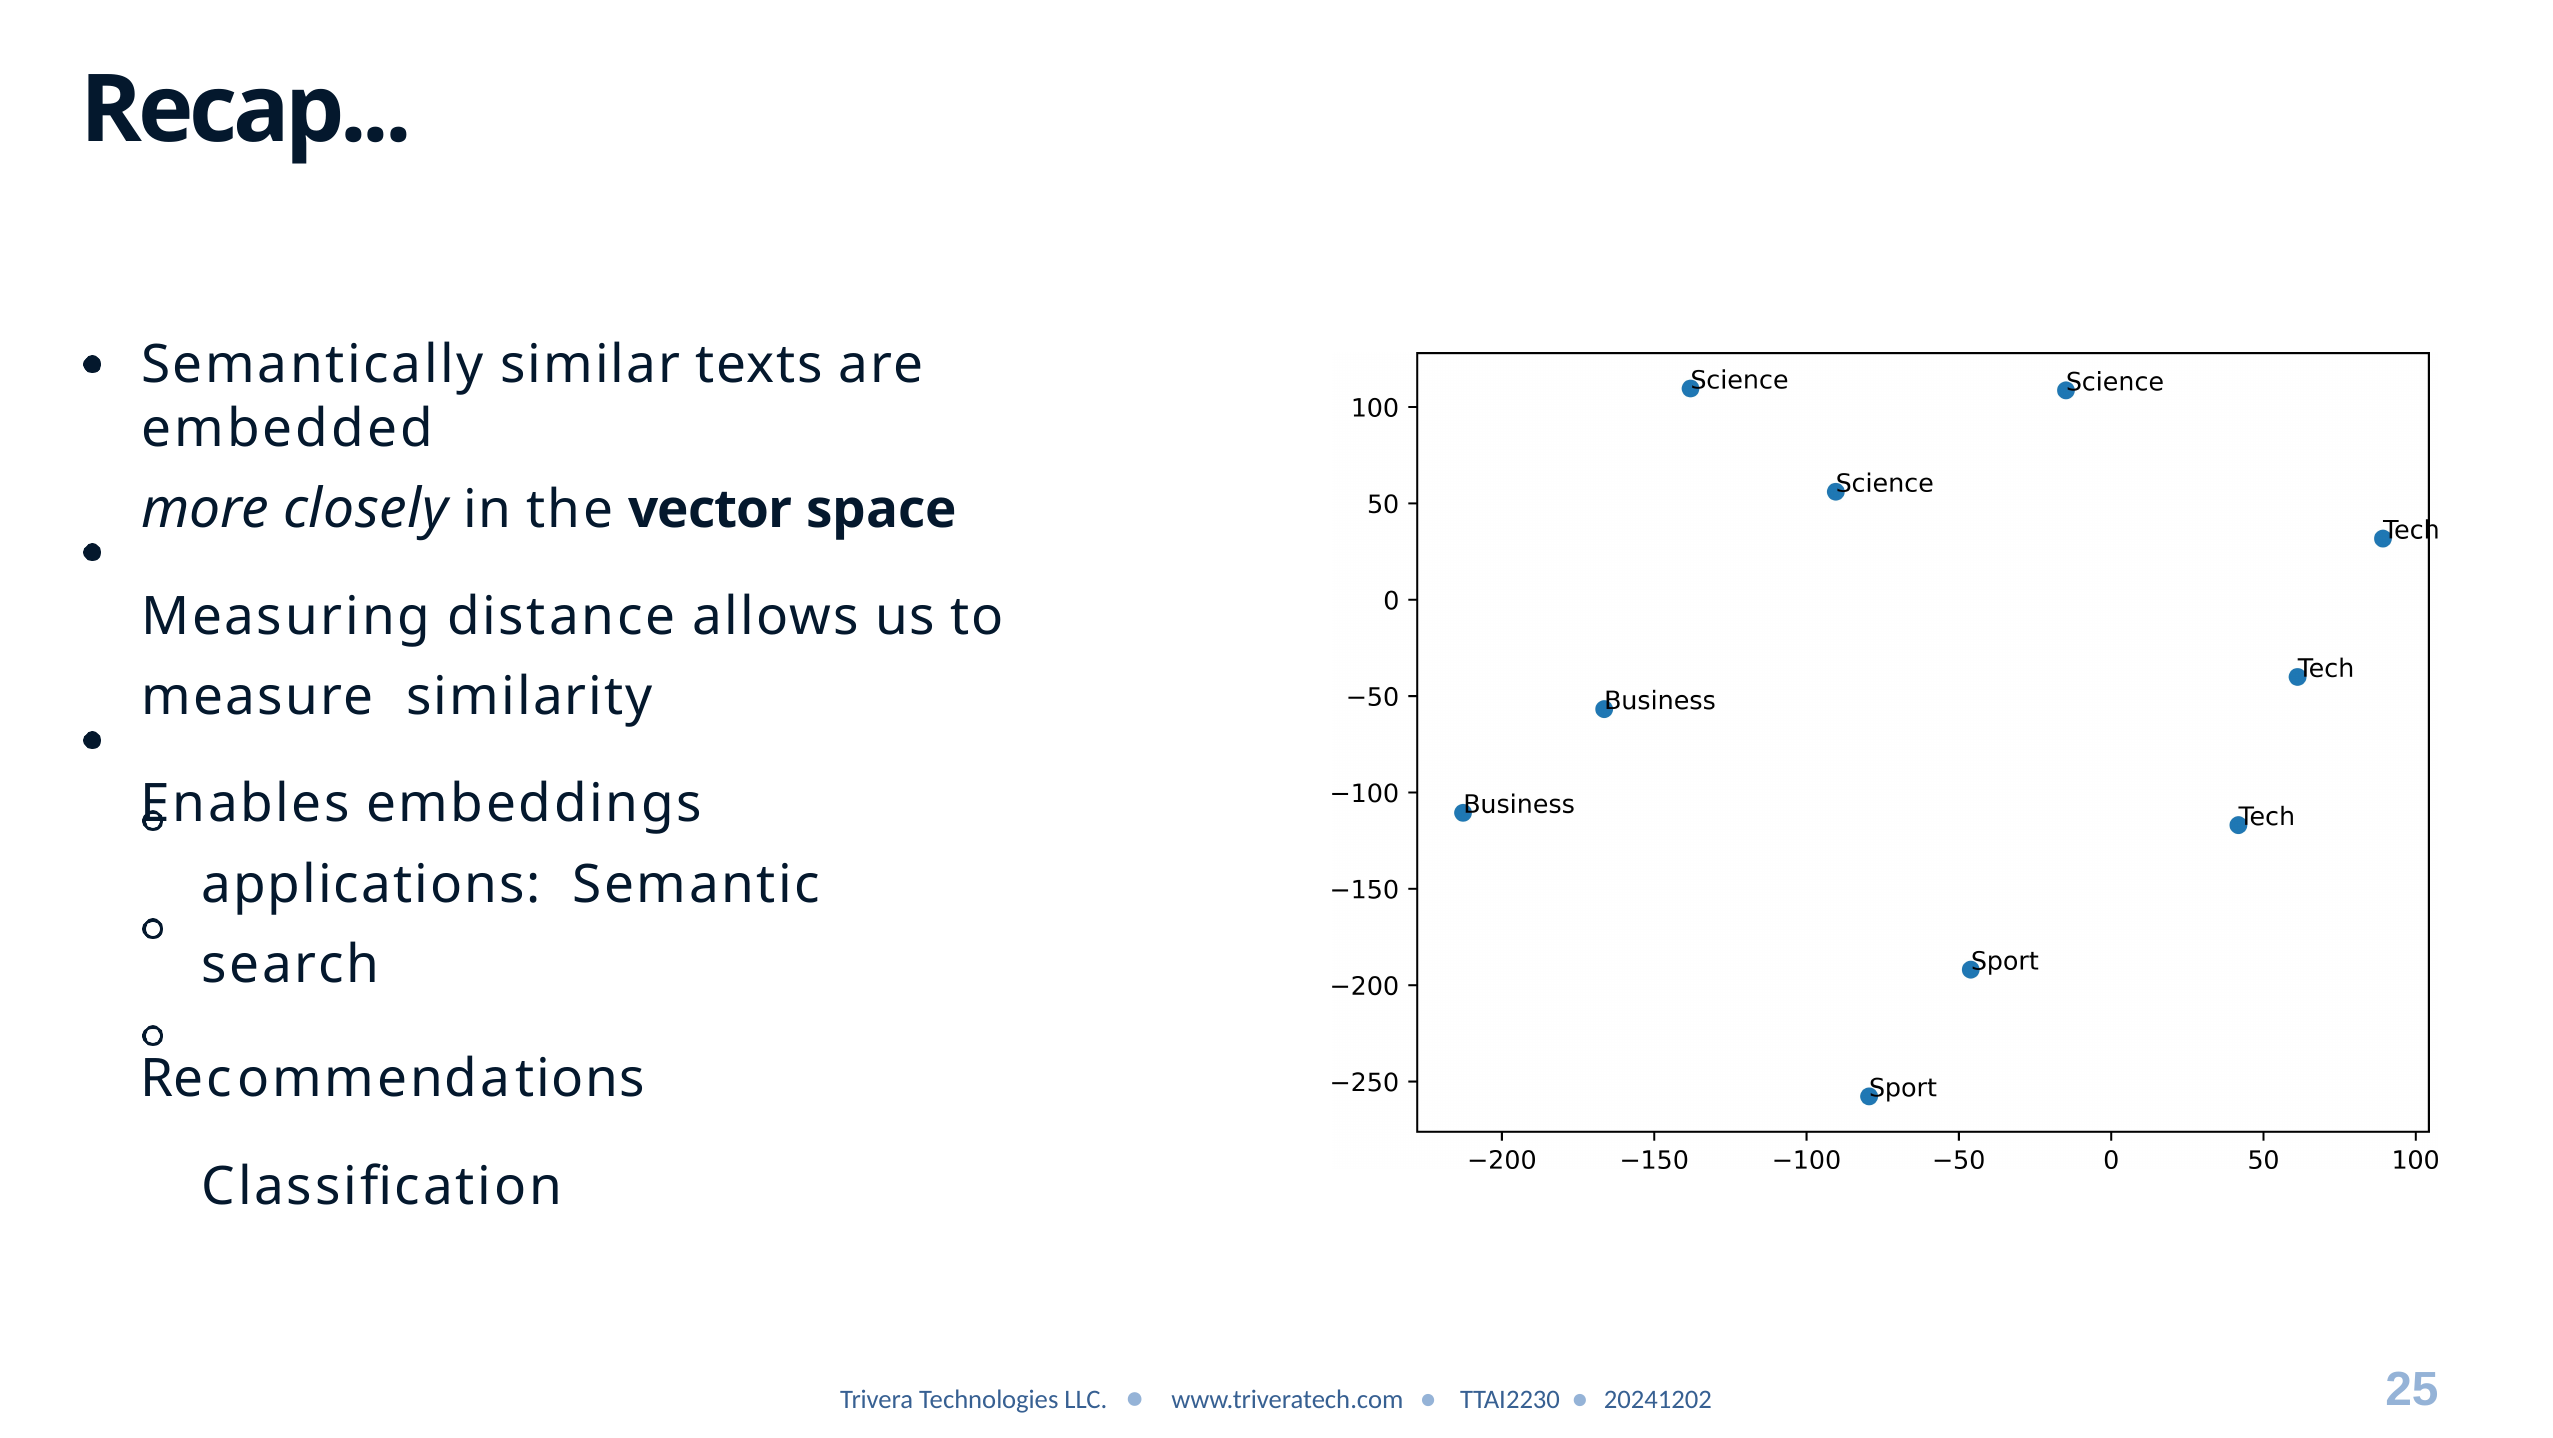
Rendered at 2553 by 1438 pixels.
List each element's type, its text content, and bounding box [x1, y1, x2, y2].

title Recap... [78, 44, 426, 288]
text_box Semantically similar texts are embedded more closely in the vector space Measuring distance allows us to measure similarity Enables embeddings applications: Semantic search Recommendations Classification [138, 312, 1185, 1215]
picture [142, 1025, 164, 1047]
picture [1332, 351, 2439, 1169]
picture [142, 810, 164, 832]
picture [83, 355, 101, 373]
picture [142, 918, 164, 939]
picture [83, 543, 101, 561]
picture [83, 731, 101, 749]
